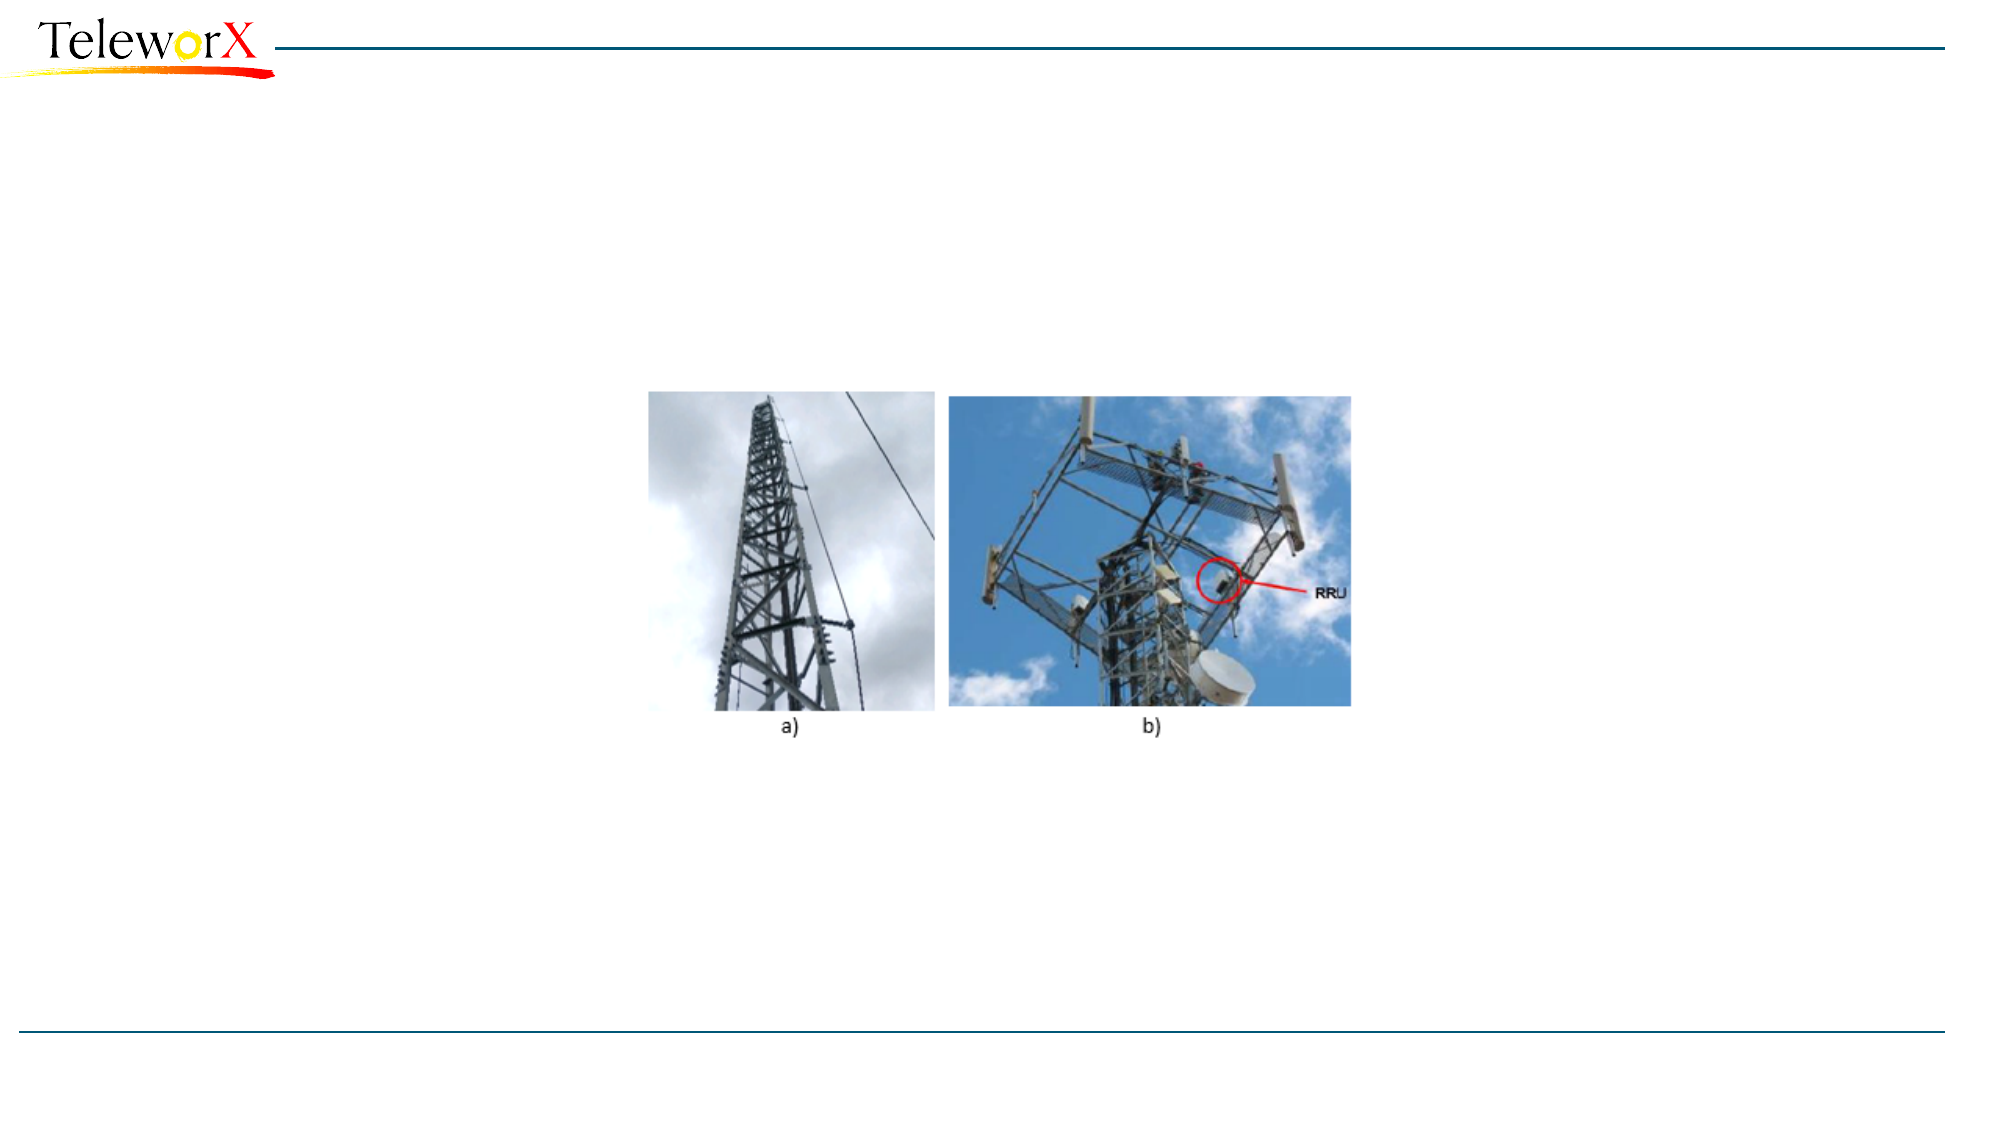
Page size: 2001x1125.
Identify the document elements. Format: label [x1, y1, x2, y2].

picture [644, 384, 1356, 741]
picture [0, 17, 276, 80]
